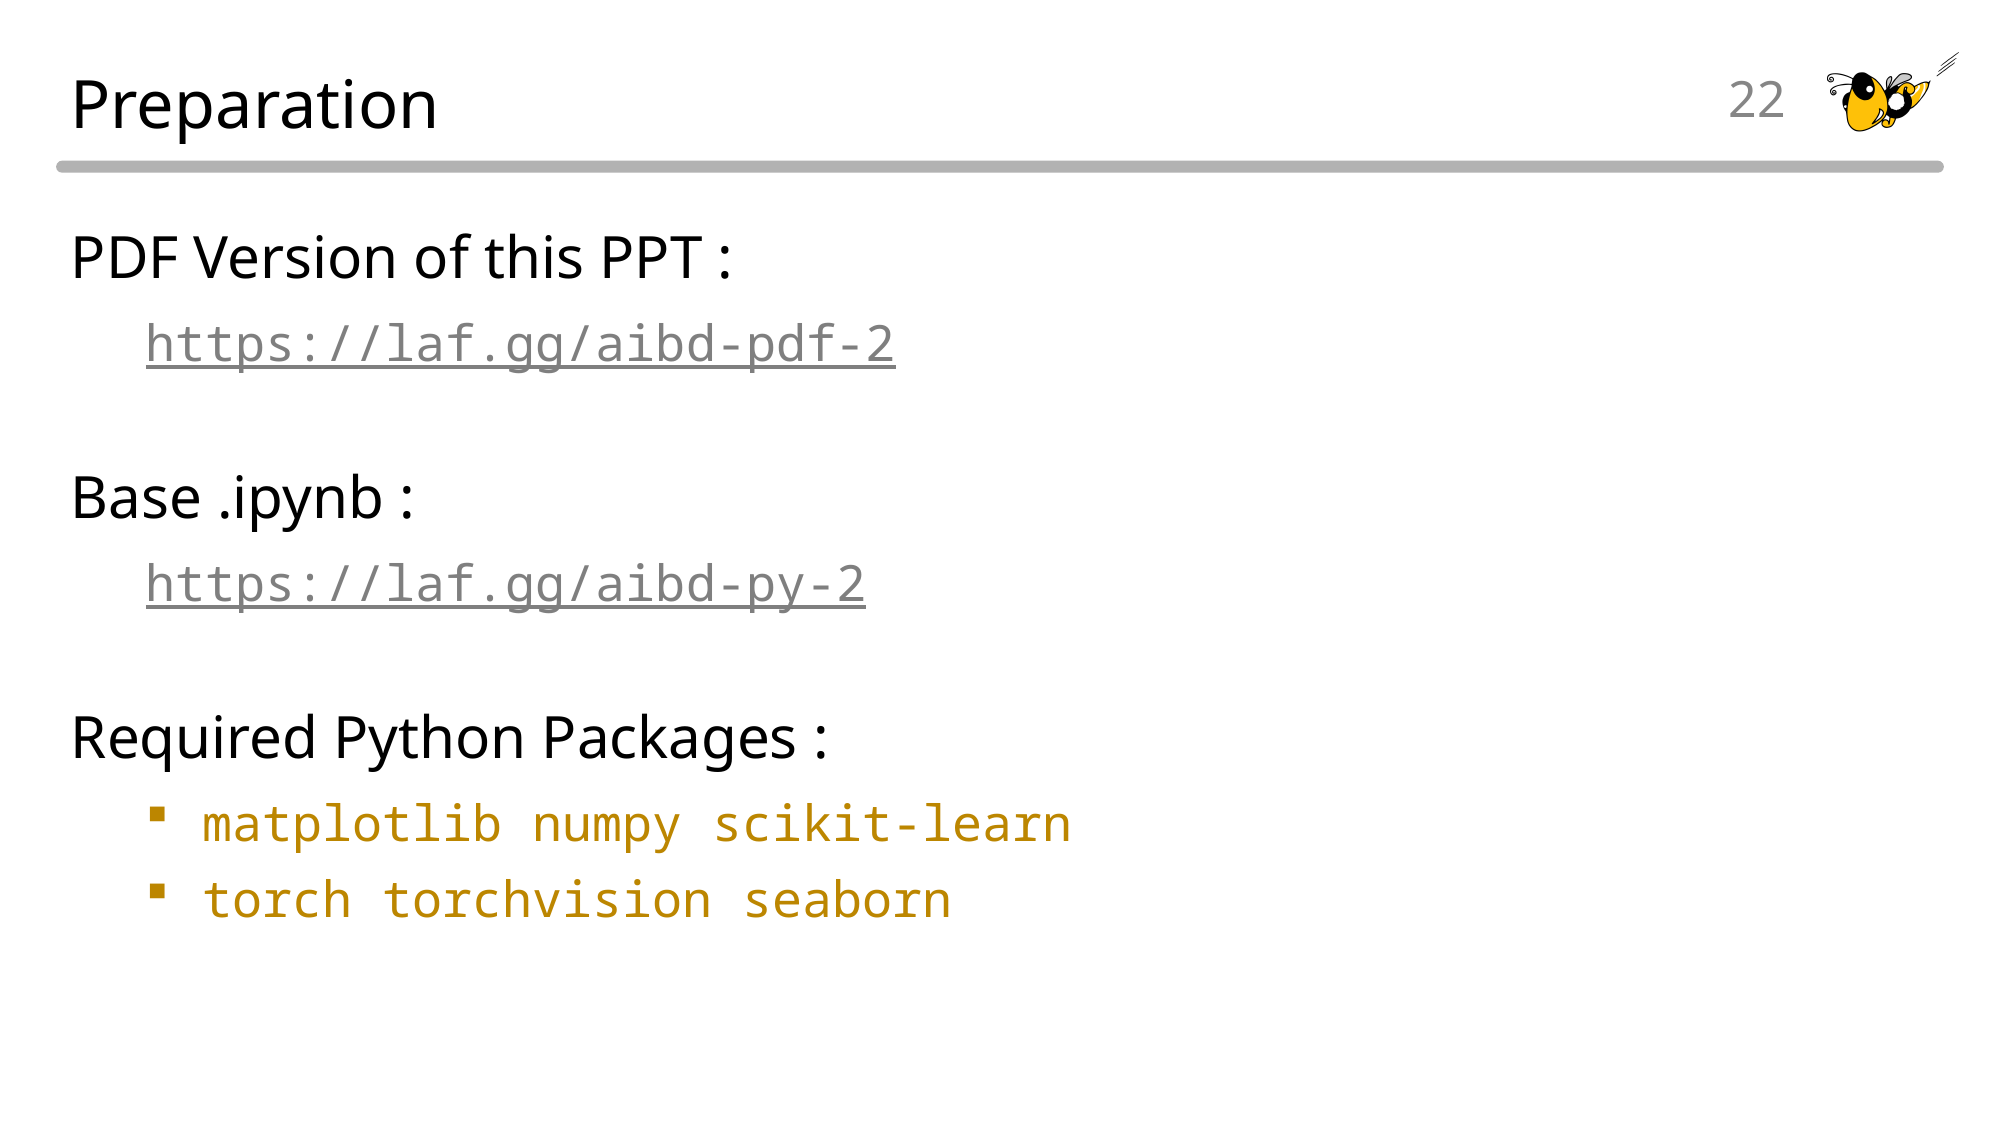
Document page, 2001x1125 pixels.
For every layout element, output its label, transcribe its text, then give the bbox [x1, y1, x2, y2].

list PDF Version of this PPT : https://laf.gg/aibd-pdf-2 Base .ipynb : https://laf.gg/aibd-py-2 Required Python Packages : matplotlib numpy scikit-learn torch torchvision seaborn [56, 206, 1944, 1047]
title Preparation [40, 52, 1640, 151]
slide_number 22 [1695, 61, 1820, 141]
picture [1827, 52, 1959, 132]
